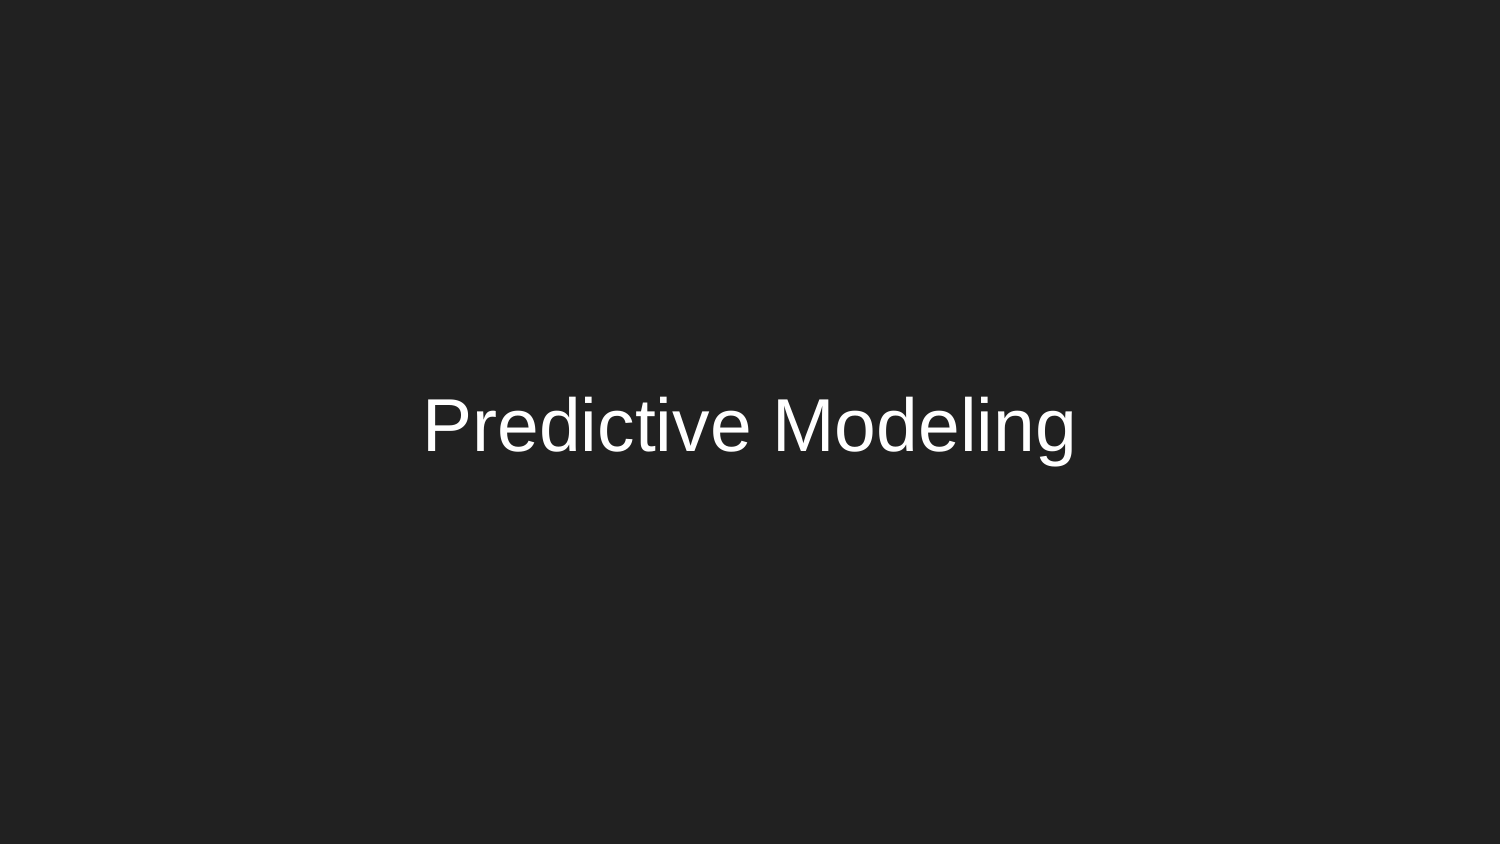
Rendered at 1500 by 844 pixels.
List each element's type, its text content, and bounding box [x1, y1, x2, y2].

title Predictive Modeling [51, 352, 1449, 491]
